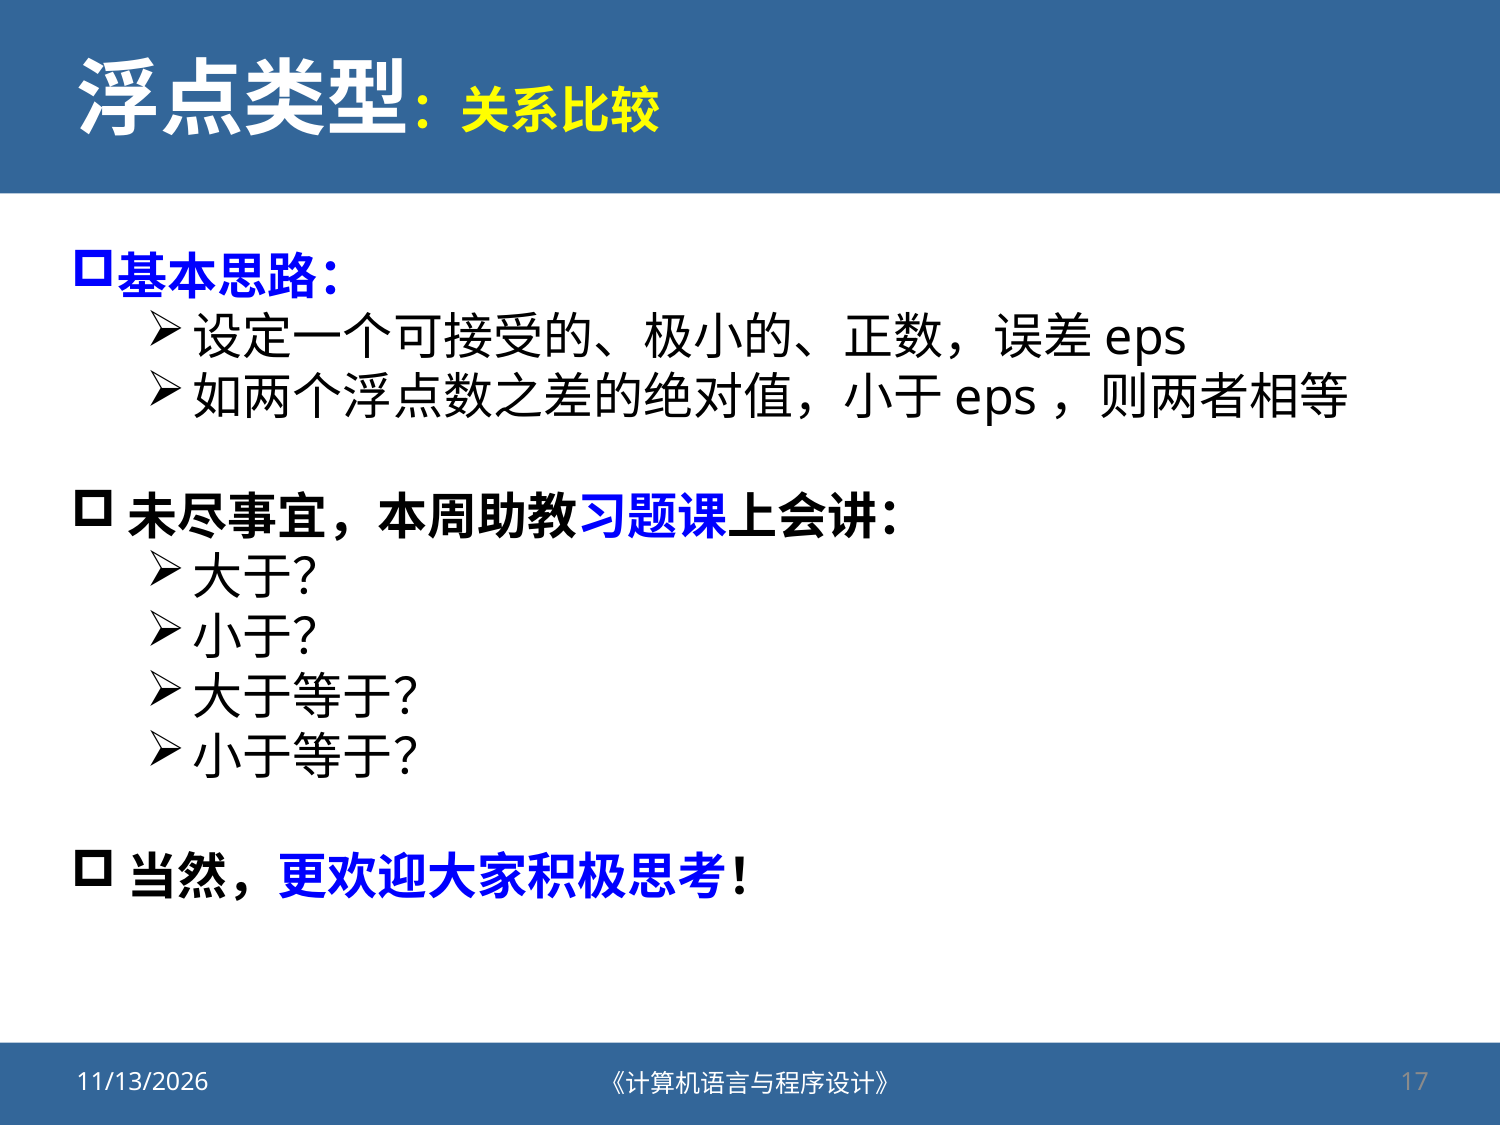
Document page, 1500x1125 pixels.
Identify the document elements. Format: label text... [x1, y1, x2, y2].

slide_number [61, 1052, 422, 1113]
text_box 基本思路： 设定一个可接受的、极小的、正数，误差eps 如两个浮点数之差的绝对值，小于eps，则两者相等 未尽事宜，本周助教习题课上会讲： 大于？ 小于？ 大于等于？ 小于等于？ 当然，更欢迎大家积极思考！ [56, 237, 1365, 912]
footer 《计算机语言与程序设计》 [480, 1052, 1021, 1113]
slide_number 17 [1084, 1052, 1444, 1113]
title 浮点类型：关系比较 [61, 27, 1441, 177]
